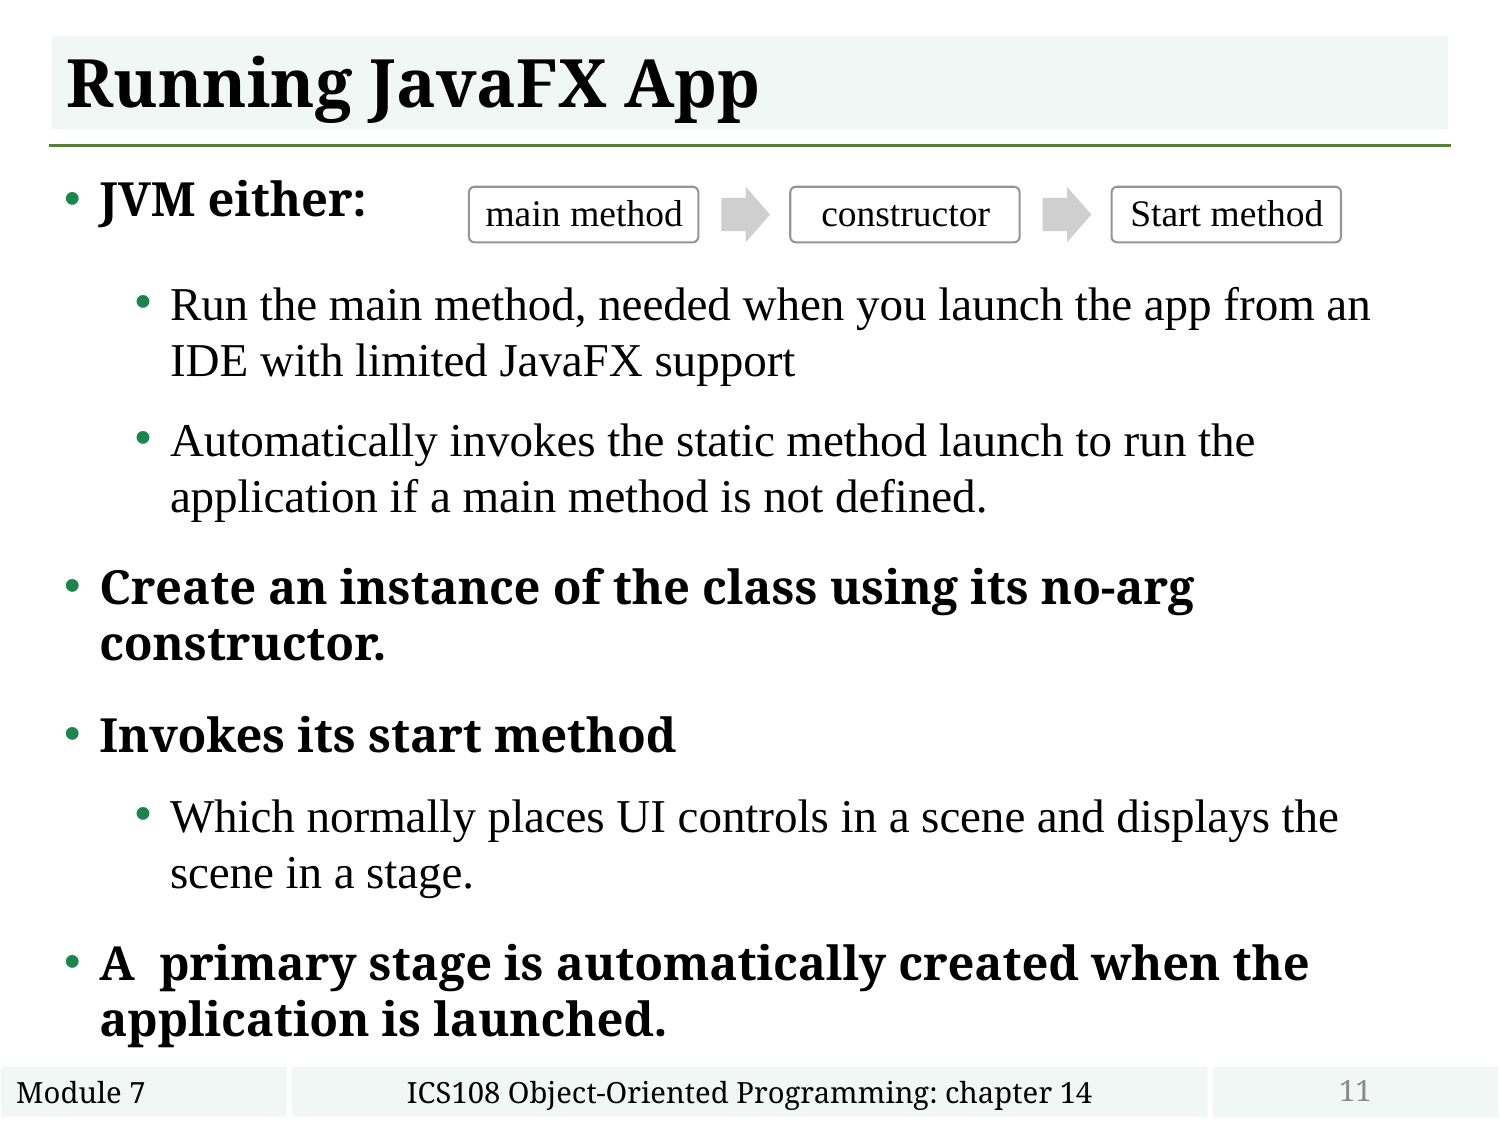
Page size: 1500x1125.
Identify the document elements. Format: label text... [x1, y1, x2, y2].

slide_number 11 [1212, 1066, 1498, 1118]
list JVM either: Run the main method, needed when you launch the app from an IDE with limited JavaFX support Automatically invokes the static method launch to run the application if a main method is not defined. Create an instance of the class using its no-arg constructor. Invokes its start method Which normally places UI controls in a scene and displays the scene in a stage. A primary stage is automatically created when the application is launched. [49, 162, 1451, 1060]
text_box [467, 186, 1343, 243]
title Running JavaFX App [51, 36, 1449, 130]
